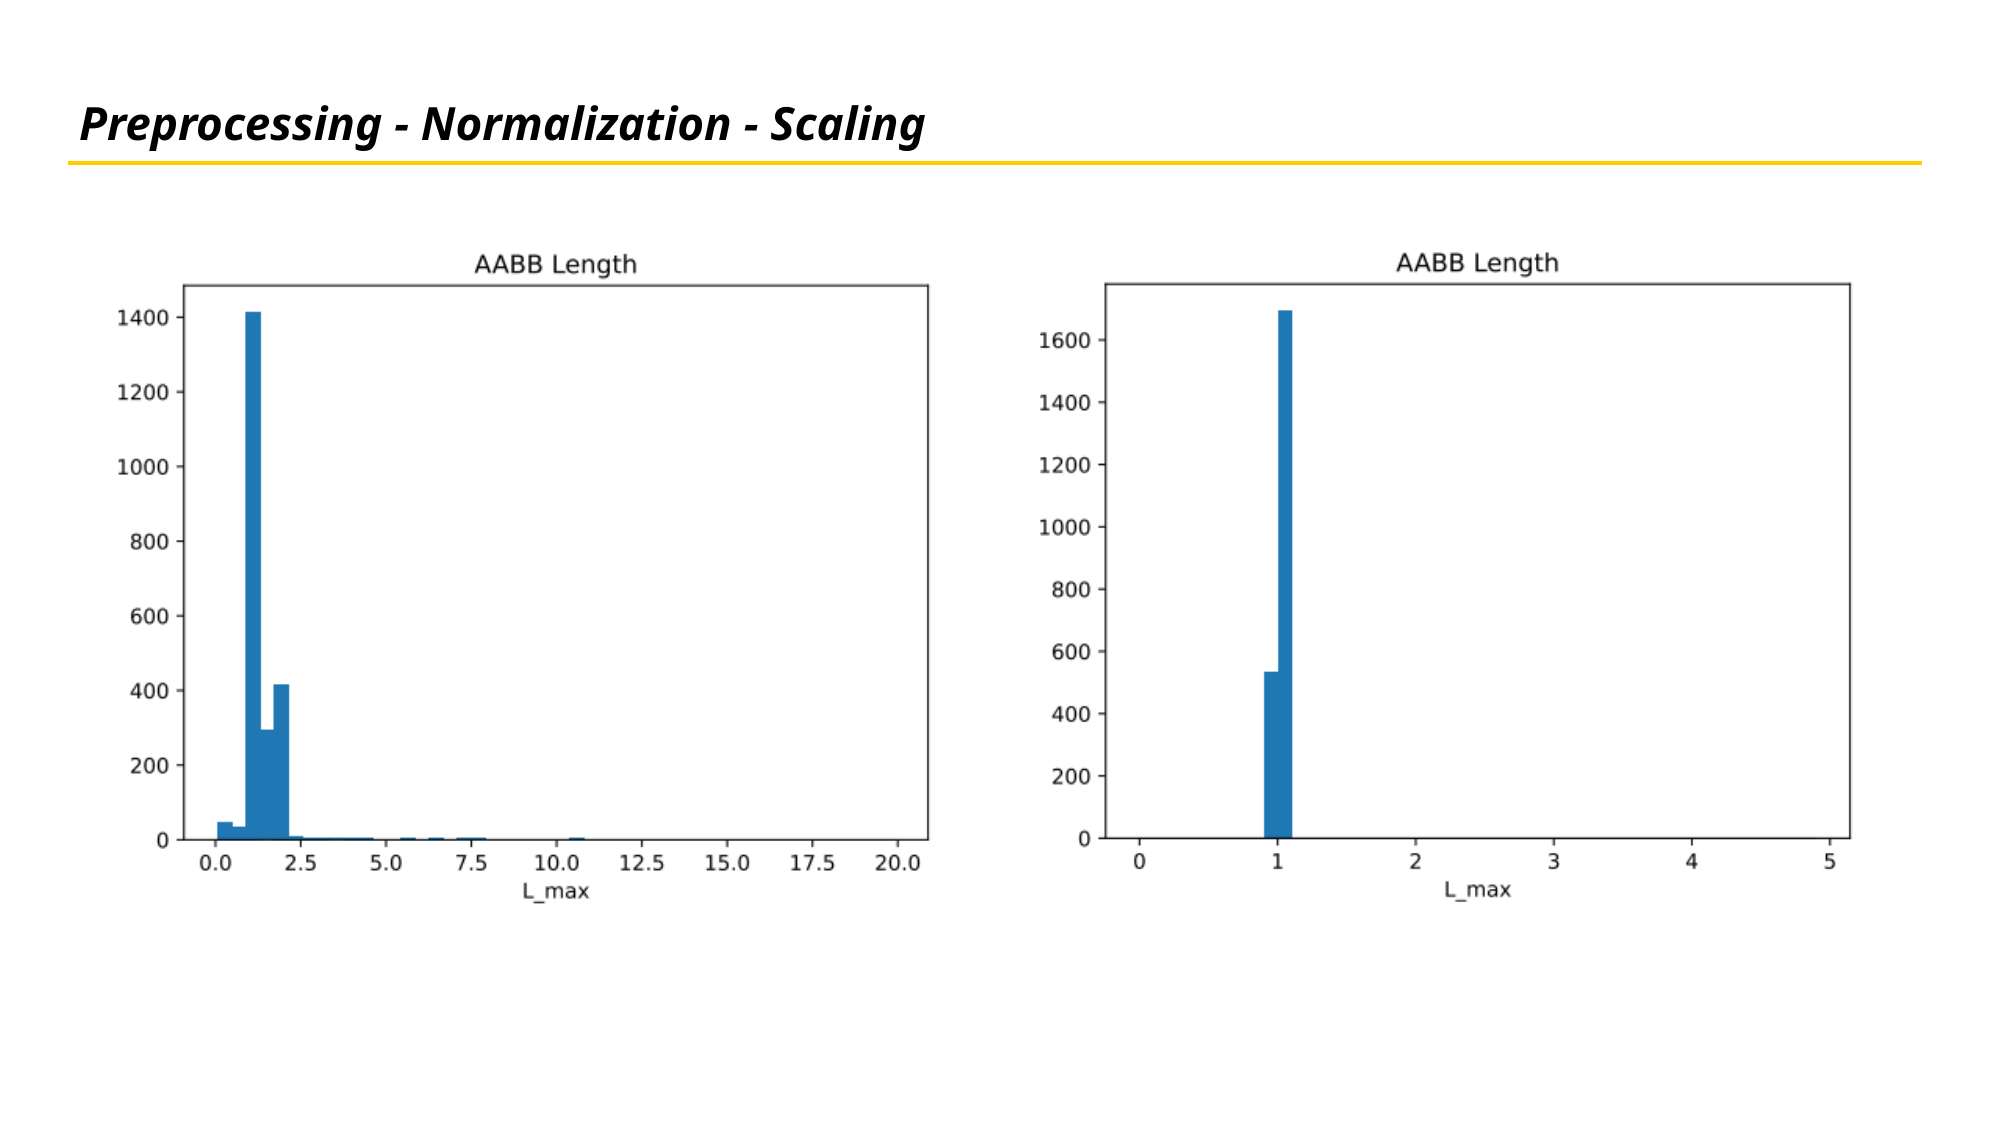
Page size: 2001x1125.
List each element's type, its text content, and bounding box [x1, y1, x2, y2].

picture [82, 212, 1937, 913]
title Preprocessing - Normalization - Scaling [64, 86, 1931, 169]
